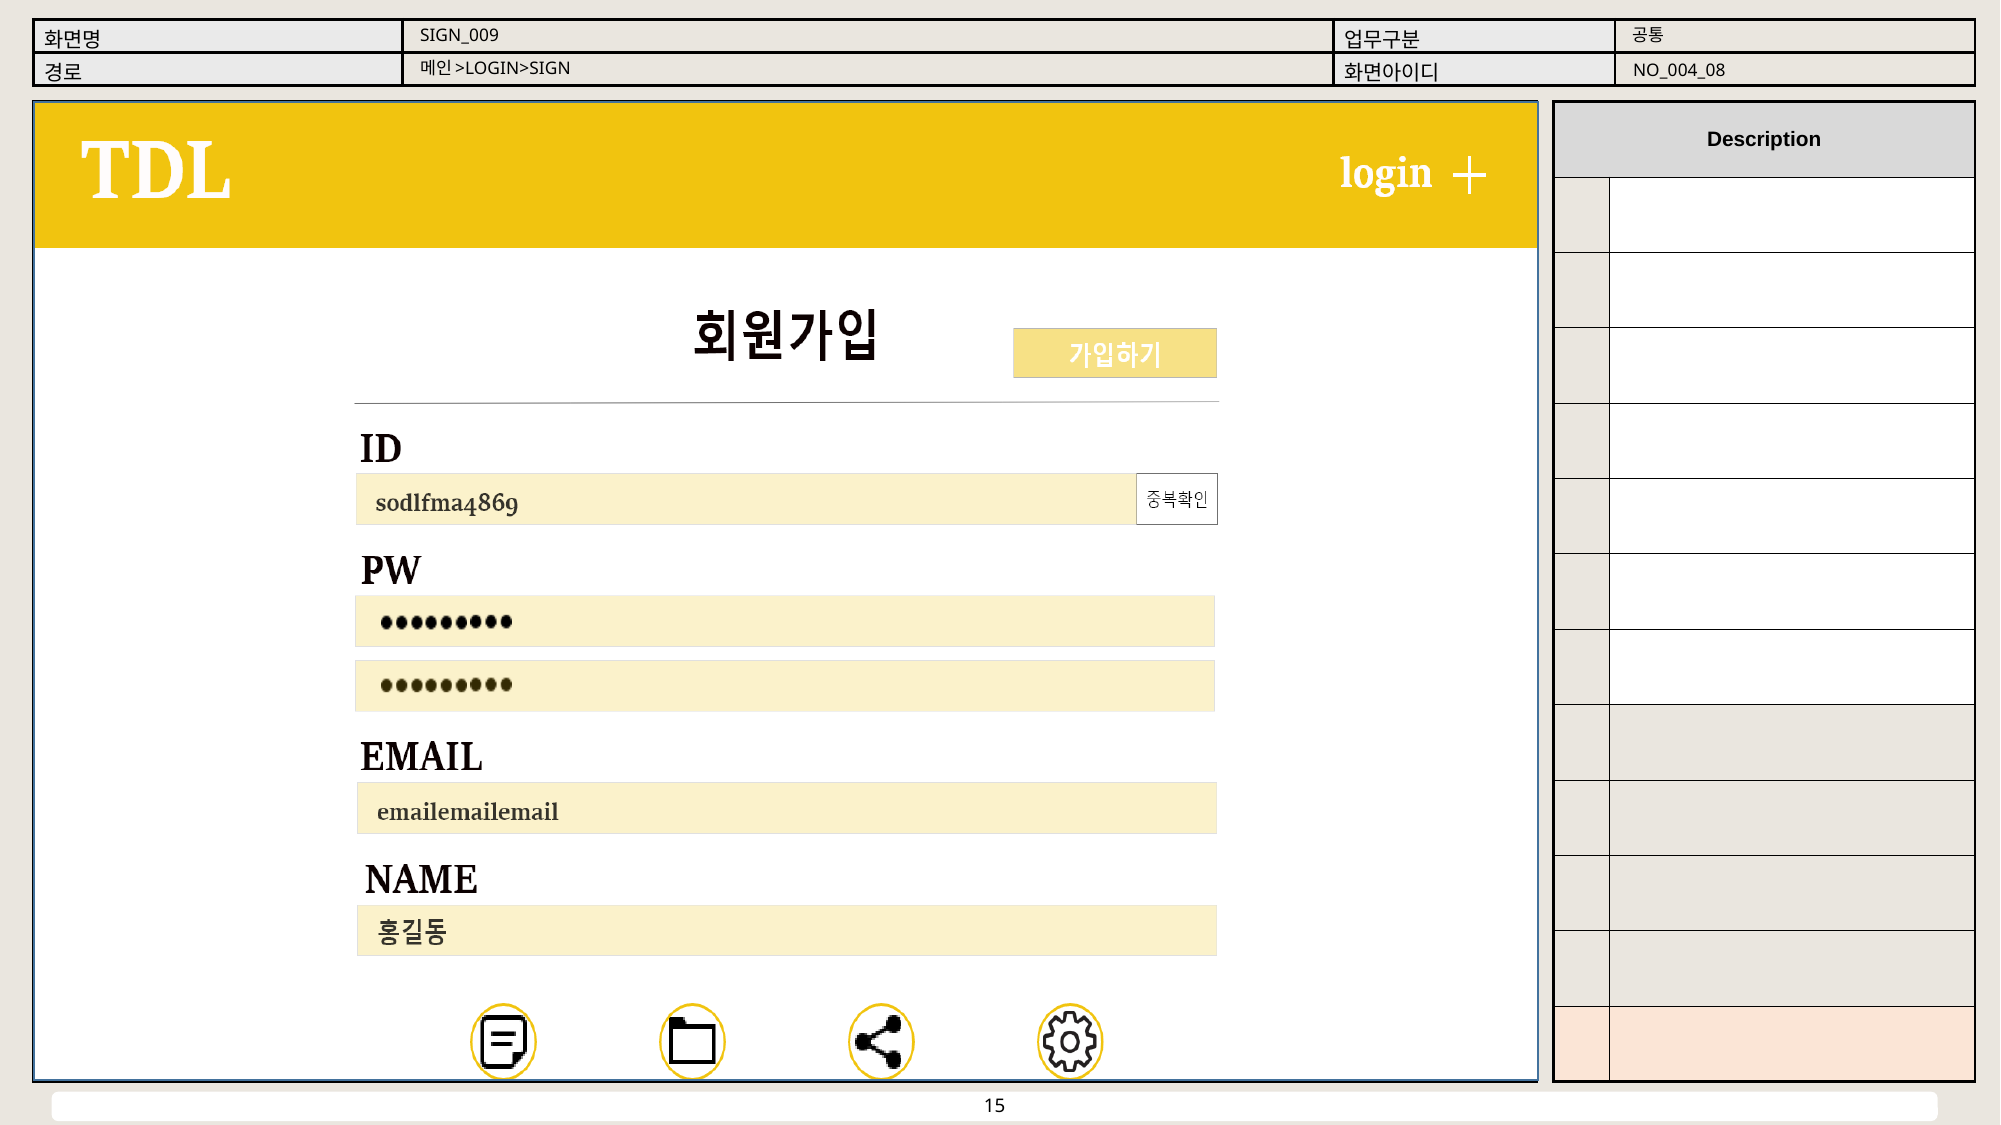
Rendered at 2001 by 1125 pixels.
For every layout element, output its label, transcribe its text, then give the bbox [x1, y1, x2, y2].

list NO_004_08 [1618, 53, 1976, 88]
list 메인>LOGIN>SIGN [404, 52, 1331, 86]
list SIGN_009 [404, 19, 1331, 52]
list 공통 [1617, 19, 1975, 54]
text_box [33, 101, 1539, 1081]
